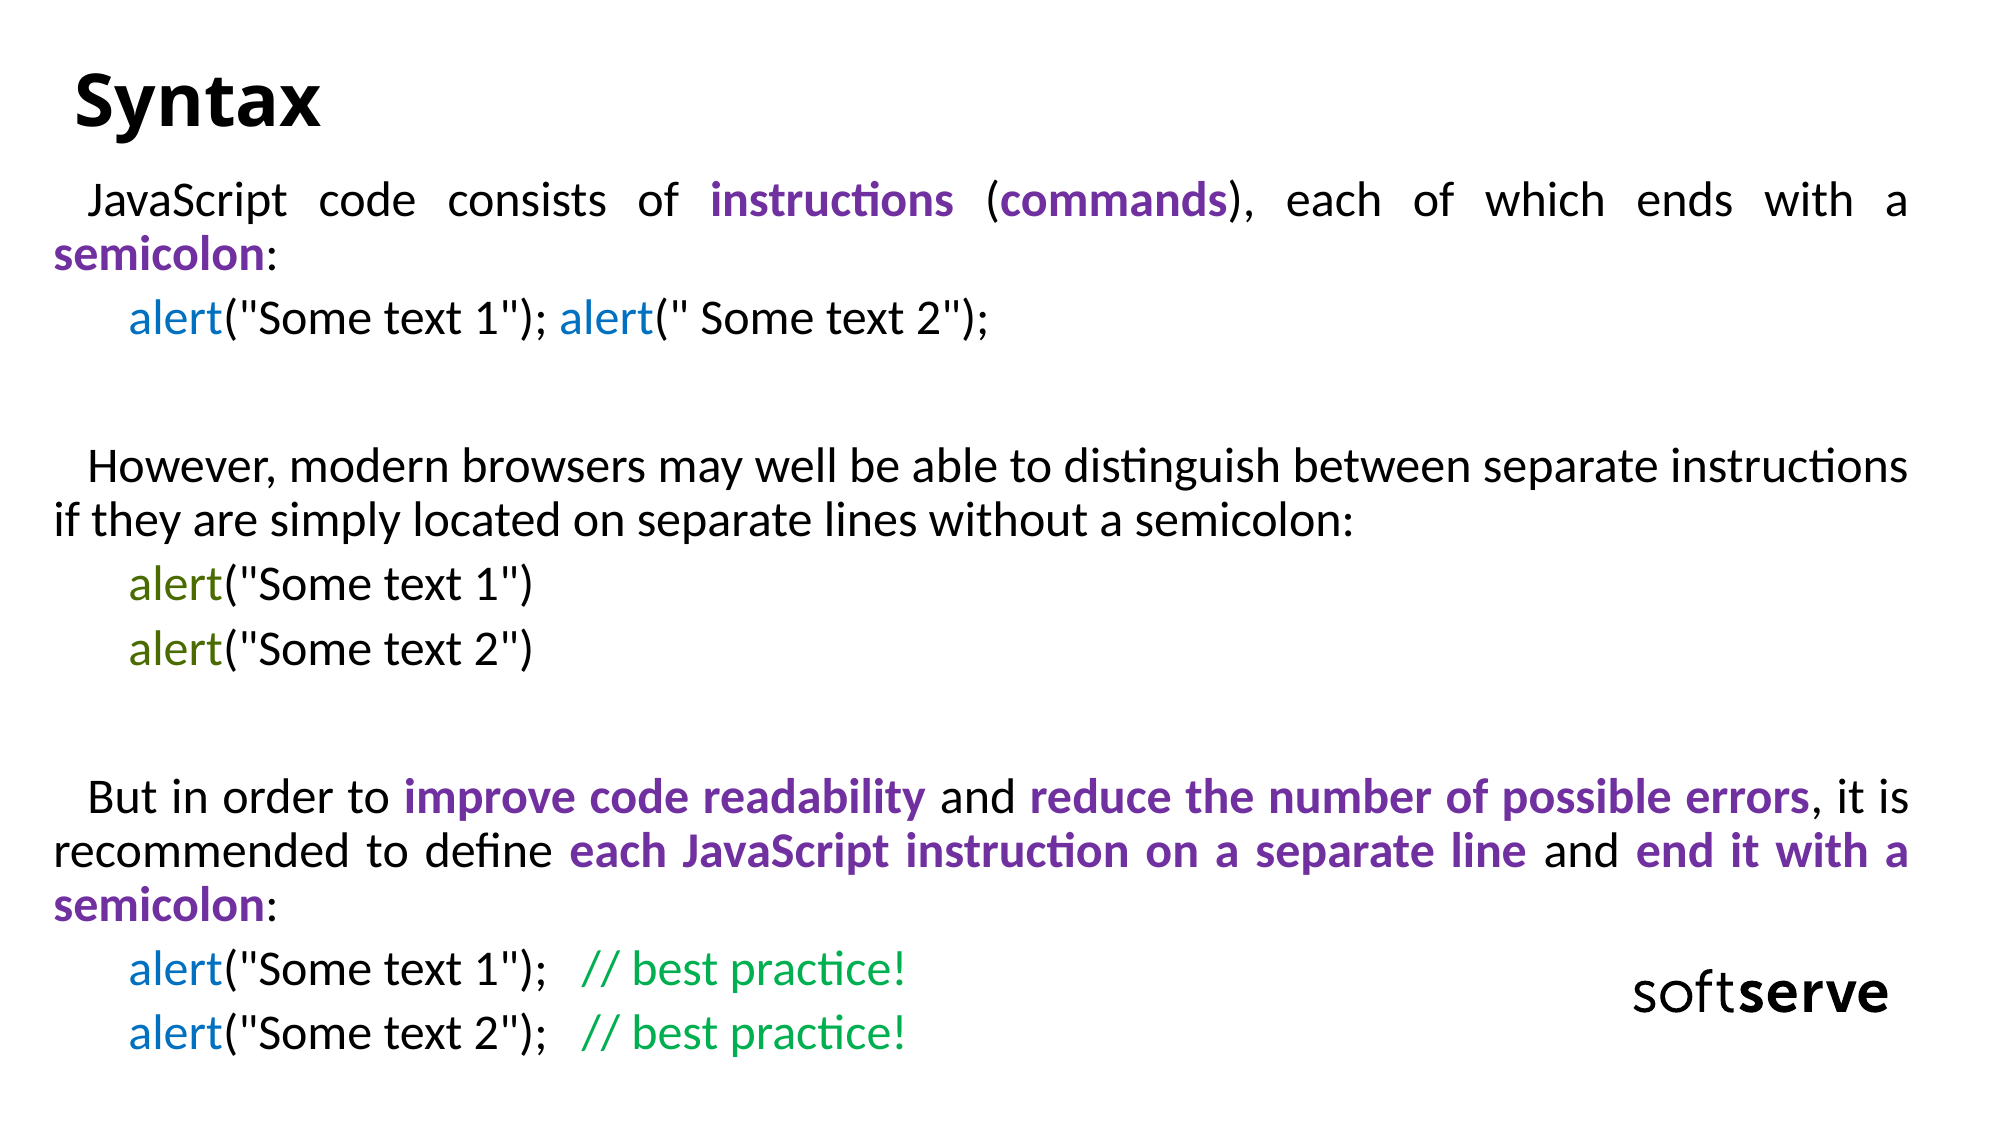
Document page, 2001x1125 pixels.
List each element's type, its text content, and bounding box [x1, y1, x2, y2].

title Syntax [59, 56, 1957, 143]
list JavaScript code consists of instructions (commands), each of which ends with a semicolon: alert("Some text 1"); alert(" Some text 2"); However, modern browsers may well be able to distinguish between separate instructions if they are simply located on separate lines without a semicolon: alert("Some text 1") alert("Some text 2") But in order to improve code readability and reduce the number of possible errors, it is recommended to define each JavaScript instruction on a separate line and end it with a semicolon: alert("Some text 1"); // best practice! alert("Some text 2"); // best practice! [38, 165, 1925, 1061]
